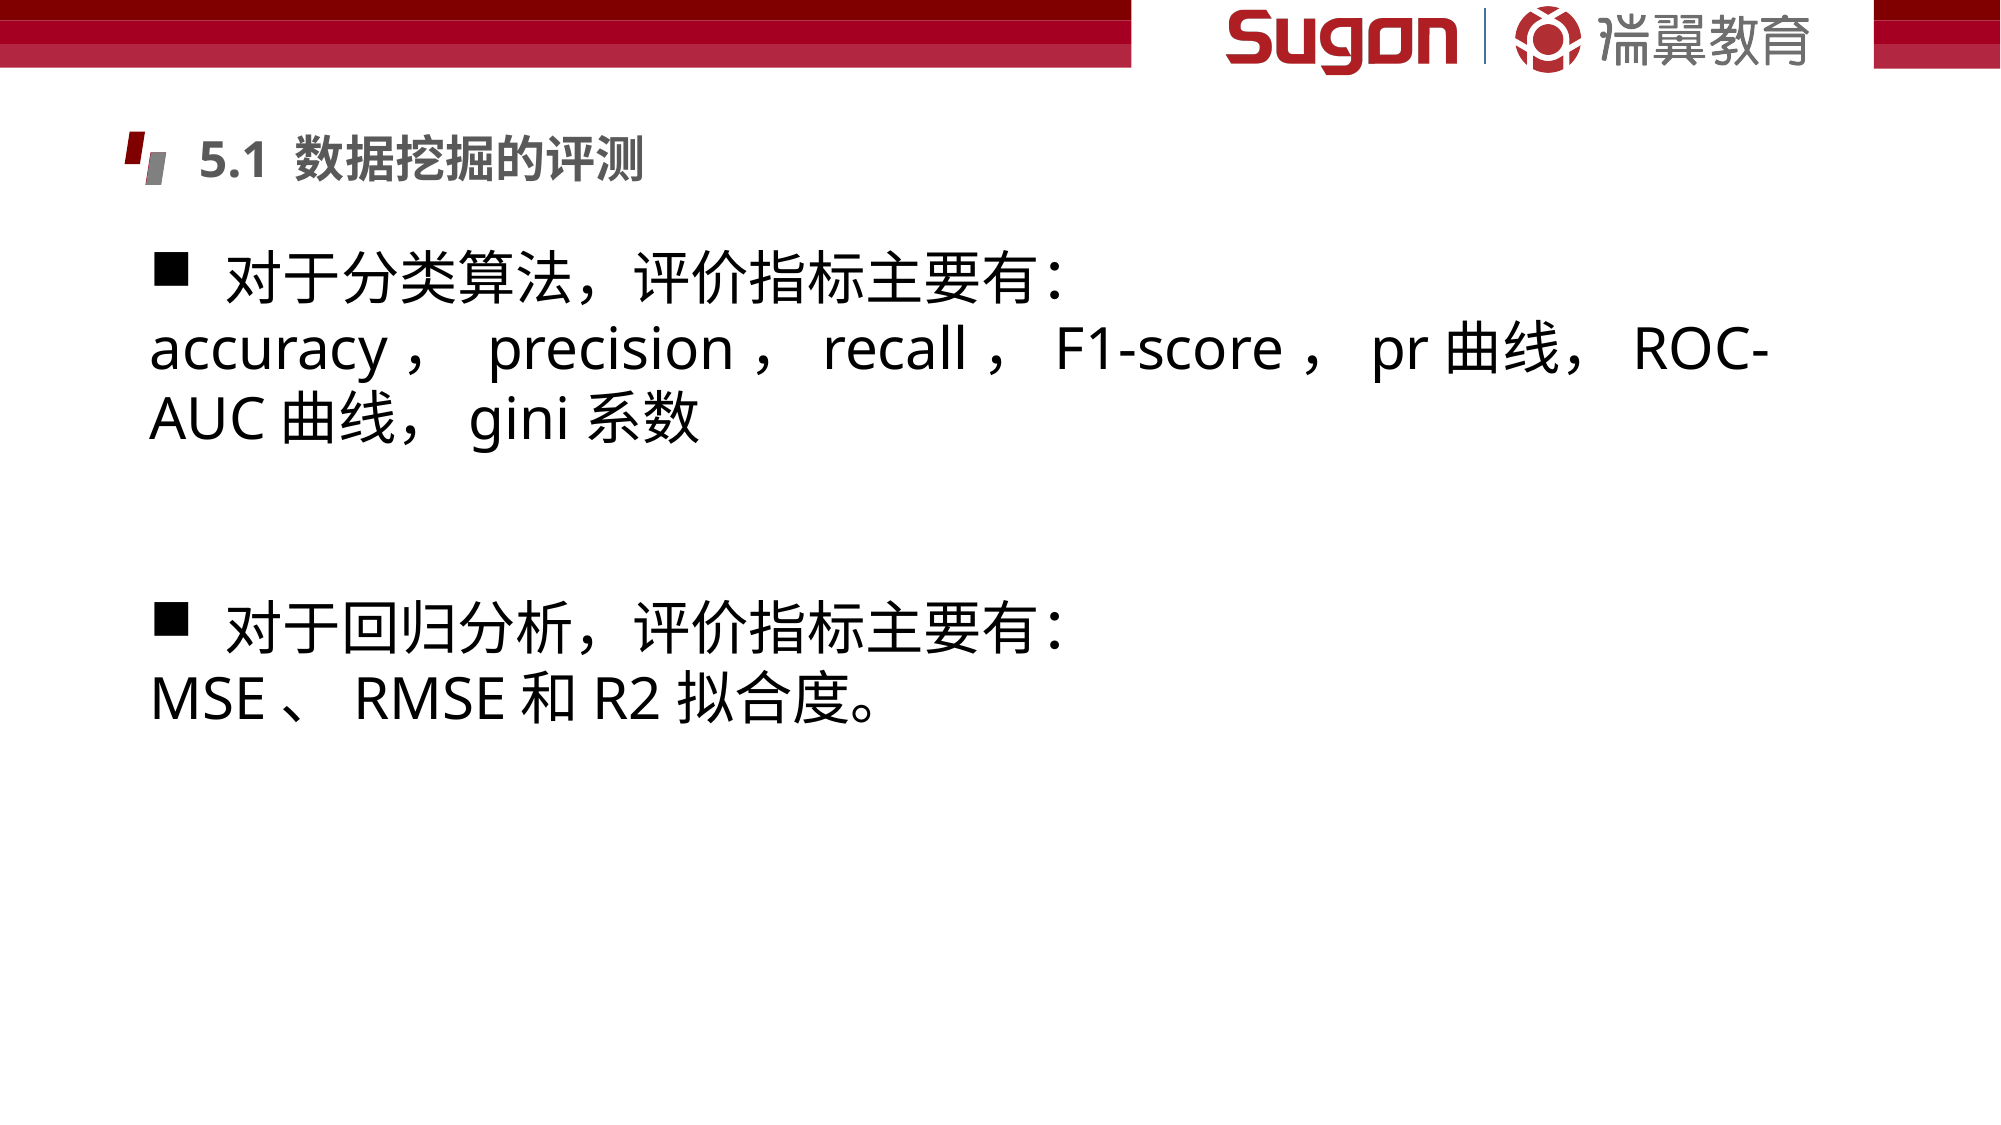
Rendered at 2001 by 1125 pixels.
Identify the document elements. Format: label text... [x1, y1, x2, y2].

text_box [123, 130, 147, 166]
picture [1515, 6, 1809, 73]
text_box 5.1 数据挖掘的评测 [183, 120, 750, 195]
text_box 对于分类算法，评价指标主要有： accuracy， precision，recall，F1-score，pr曲线，ROC-AUC曲线，gini系数 对于回归分析，评价指标主要有： MSE、RMSE和R2拟合度。 [134, 234, 1827, 739]
picture [1194, 0, 1484, 102]
text_box [144, 151, 168, 186]
